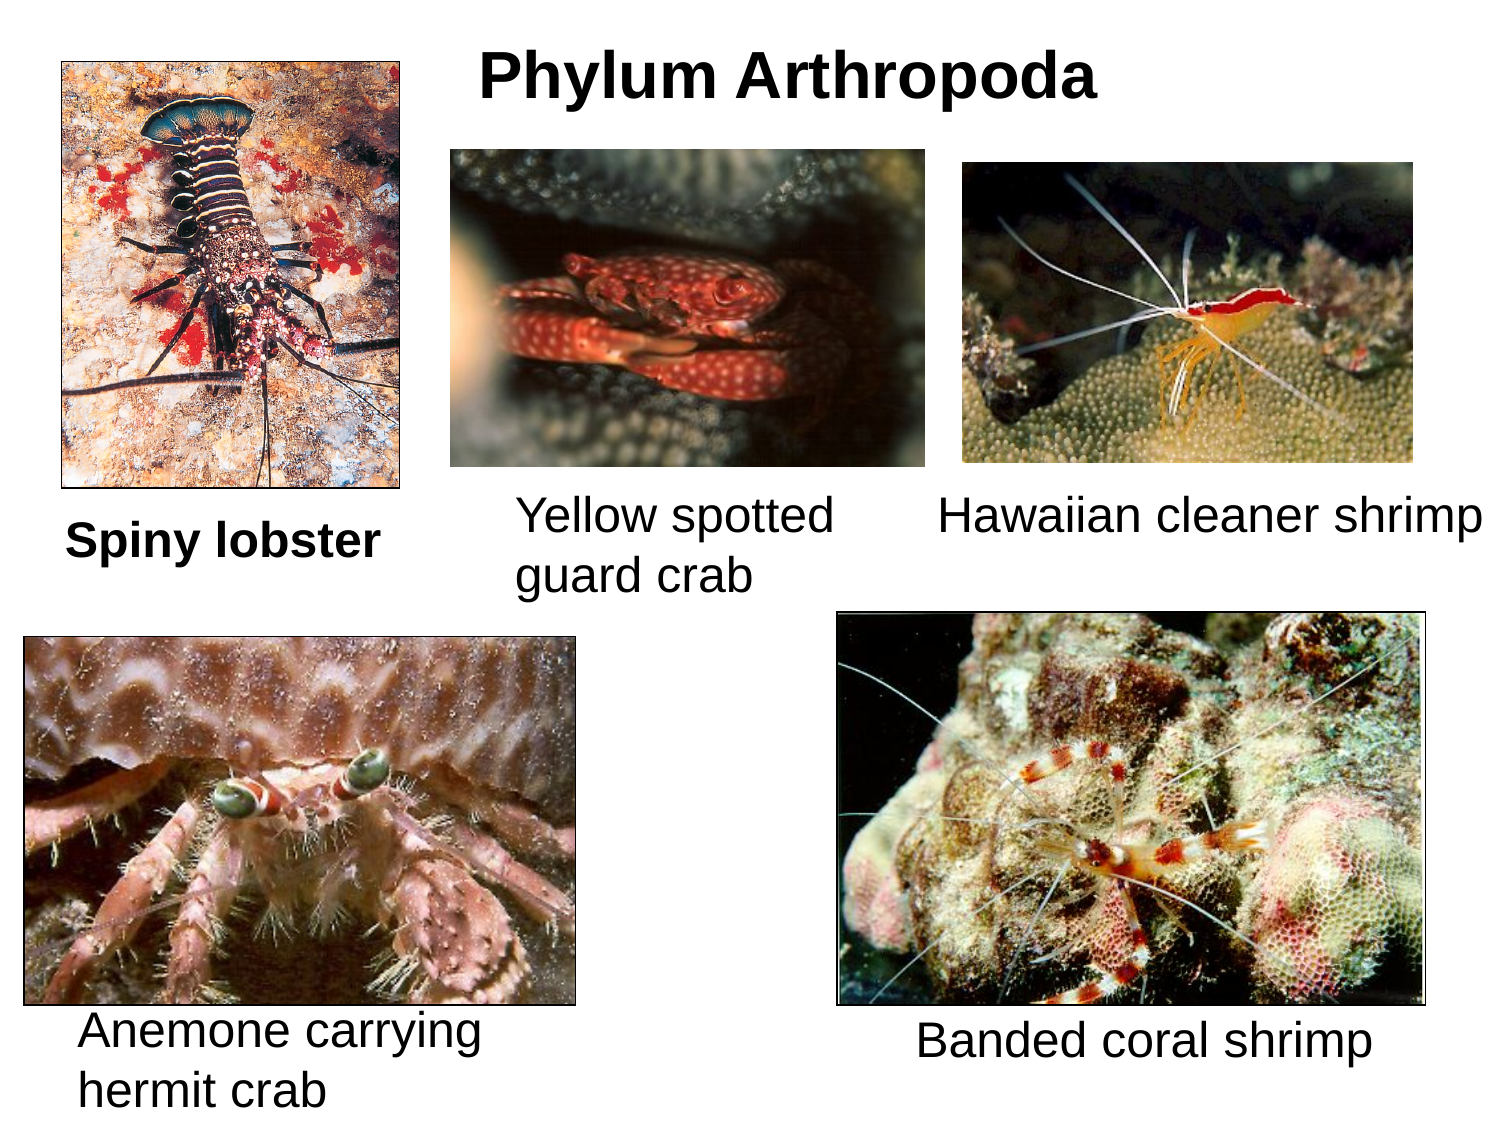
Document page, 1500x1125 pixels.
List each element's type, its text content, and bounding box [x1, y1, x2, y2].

text_box Yellow spotted guard crab [499, 475, 875, 610]
text_box Banded coral shrimp [900, 1013, 1389, 1075]
picture [24, 637, 576, 1005]
picture [962, 162, 1413, 463]
picture [62, 62, 399, 488]
text_box Spiny lobster [49, 499, 397, 575]
picture [449, 149, 926, 467]
text_box Phylum Arthropoda [463, 24, 1114, 120]
picture [837, 612, 1426, 1005]
text_box Anemone carrying hermit crab [62, 1013, 550, 1125]
text_box Hawaiian cleaner shrimp [922, 474, 1499, 550]
